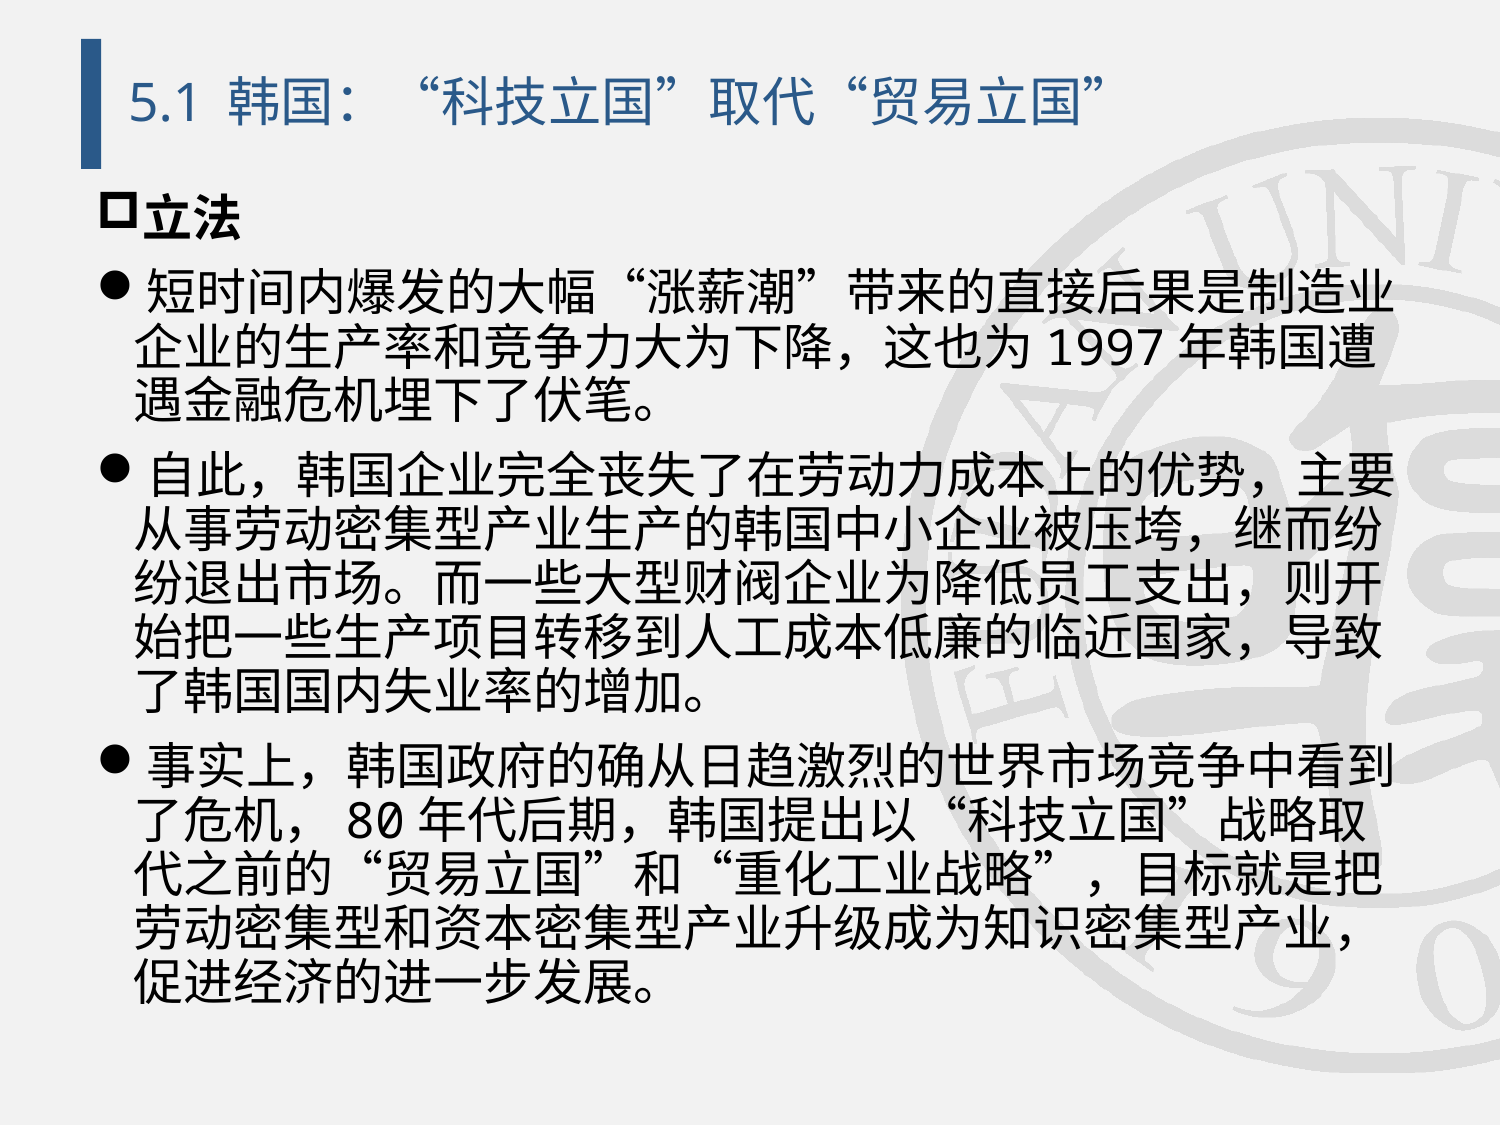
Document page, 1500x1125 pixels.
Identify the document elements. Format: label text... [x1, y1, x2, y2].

title 5.1 韩国：“科技立国”取代“贸易立国” [113, 49, 1387, 159]
list 立法 短时间内爆发的大幅“涨薪潮”带来的直接后果是制造业企业的生产率和竞争力大为下降，这也为1997年韩国遭遇金融危机埋下了伏笔。 自此，韩国企业完全丧失了在劳动力成本上的优势，主要从事劳动密集型产业生产的韩国中小企业被压垮，继而纷纷退出市场。而一些大型财阀企业为降低员工支出，则开始把一些生产项目转移到人工成本低廉的临近国家，导致了韩国国内失业率的增加。 事实上，韩国政府的确从日趋激烈的世界市场竞争中看到了危机，80年代后期，韩国提出以“科技立国”战略取代之前的“贸易立国”和“重化工业战略”，目标就是把劳动密集型和资本密集型产业升级成为知识密集型产业，促进经济的进一步发展。 [81, 185, 1417, 1014]
